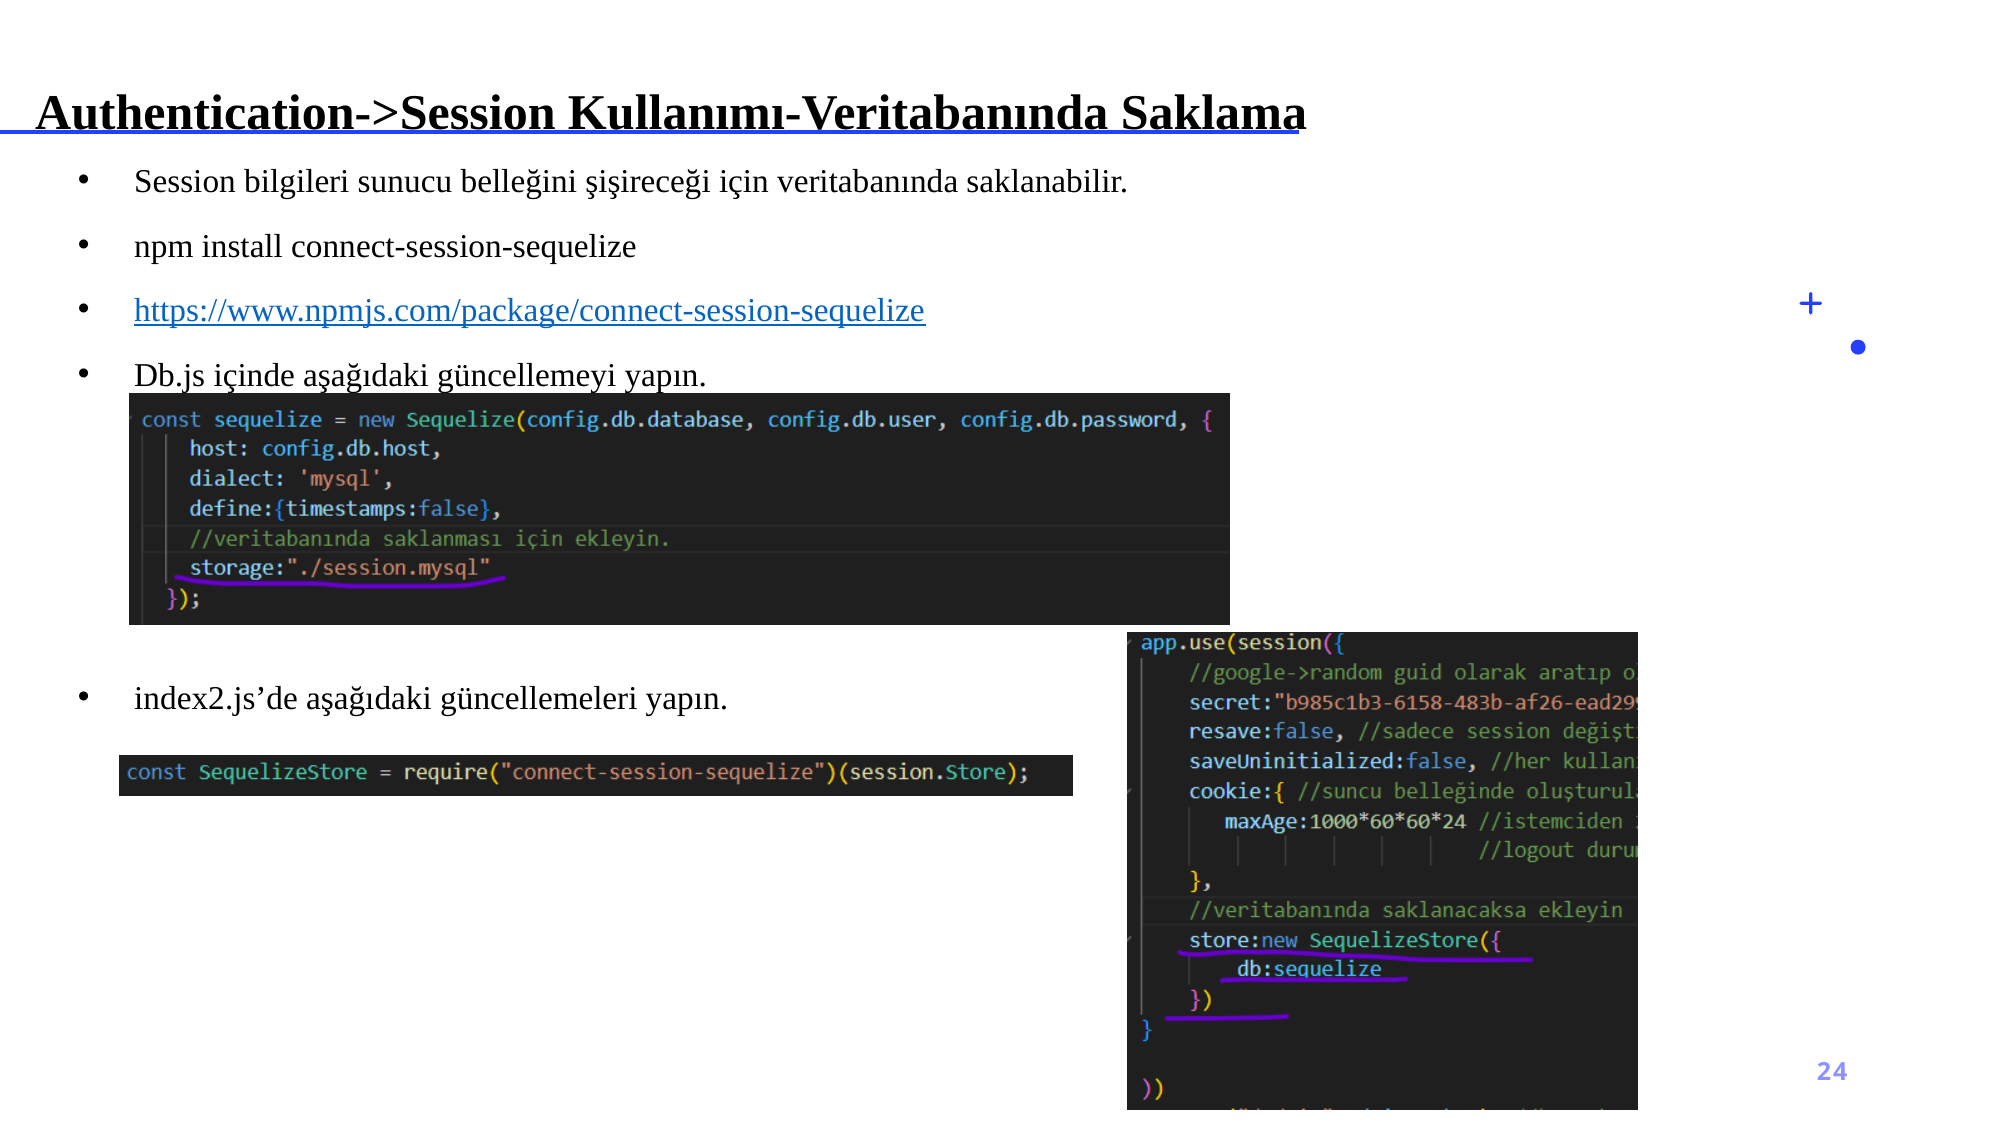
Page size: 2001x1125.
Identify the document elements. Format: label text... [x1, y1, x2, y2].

picture [129, 393, 1230, 625]
slide_number 24 [1638, 1042, 1863, 1103]
picture [119, 755, 1073, 796]
list Session bilgileri sunucu belleğini şişireceği için veritabanında saklanabilir. npm install connect-session-sequelize https://www.npmjs.com/package/connect-session-sequelize Db.js içinde aşağıdaki güncellemeyi yapın. index2.js’de aşağıdaki güncellemeleri yapın. [62, 148, 1863, 1010]
picture [1127, 632, 1638, 1110]
title Authentication->Session Kullanımı-Veritabanında Saklama [20, 53, 1926, 148]
